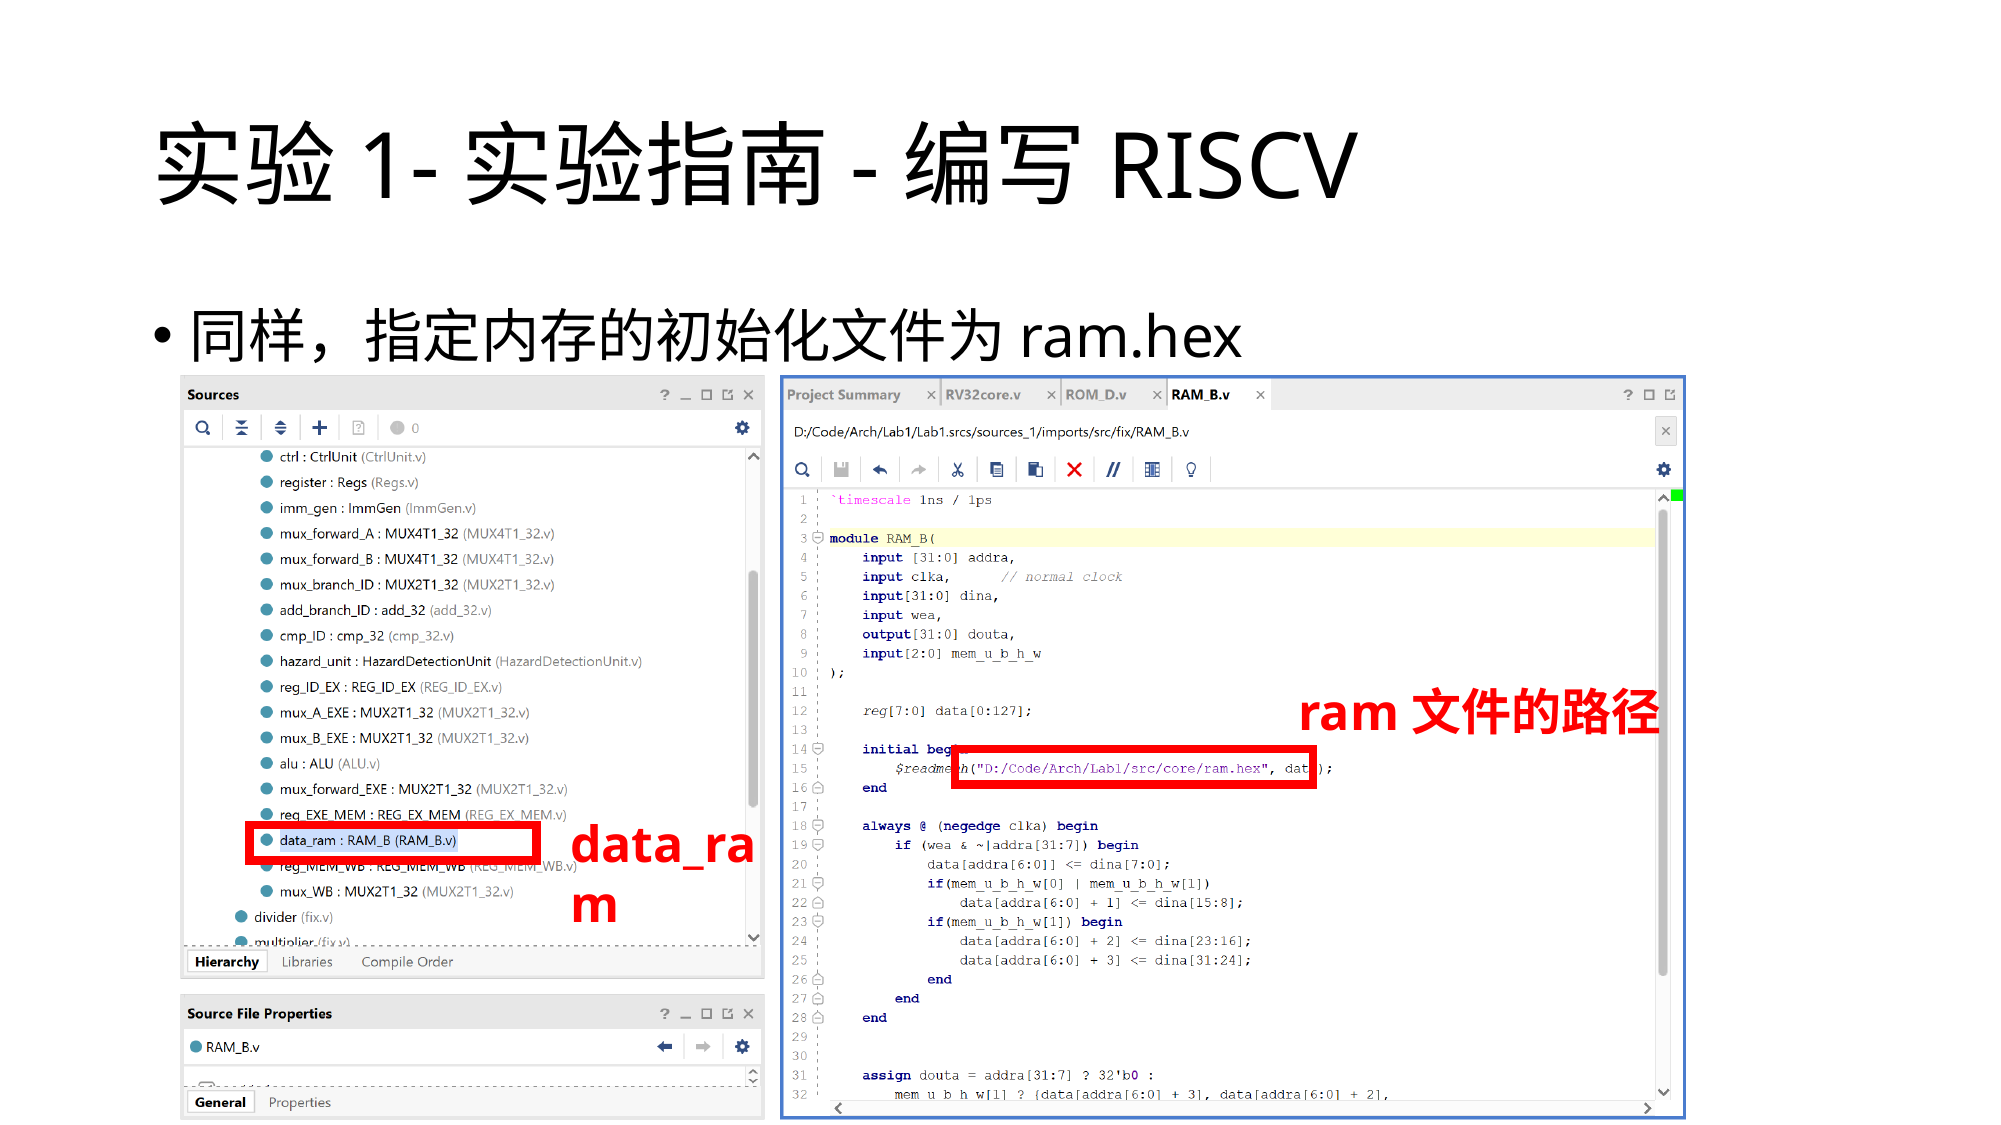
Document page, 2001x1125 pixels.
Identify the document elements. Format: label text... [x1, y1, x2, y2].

list 同样，指定内存的初始化文件为ram.hex [137, 299, 1863, 1014]
picture [175, 369, 1686, 1125]
title 实验1-实验指南-编写RISCV [137, 59, 1863, 278]
